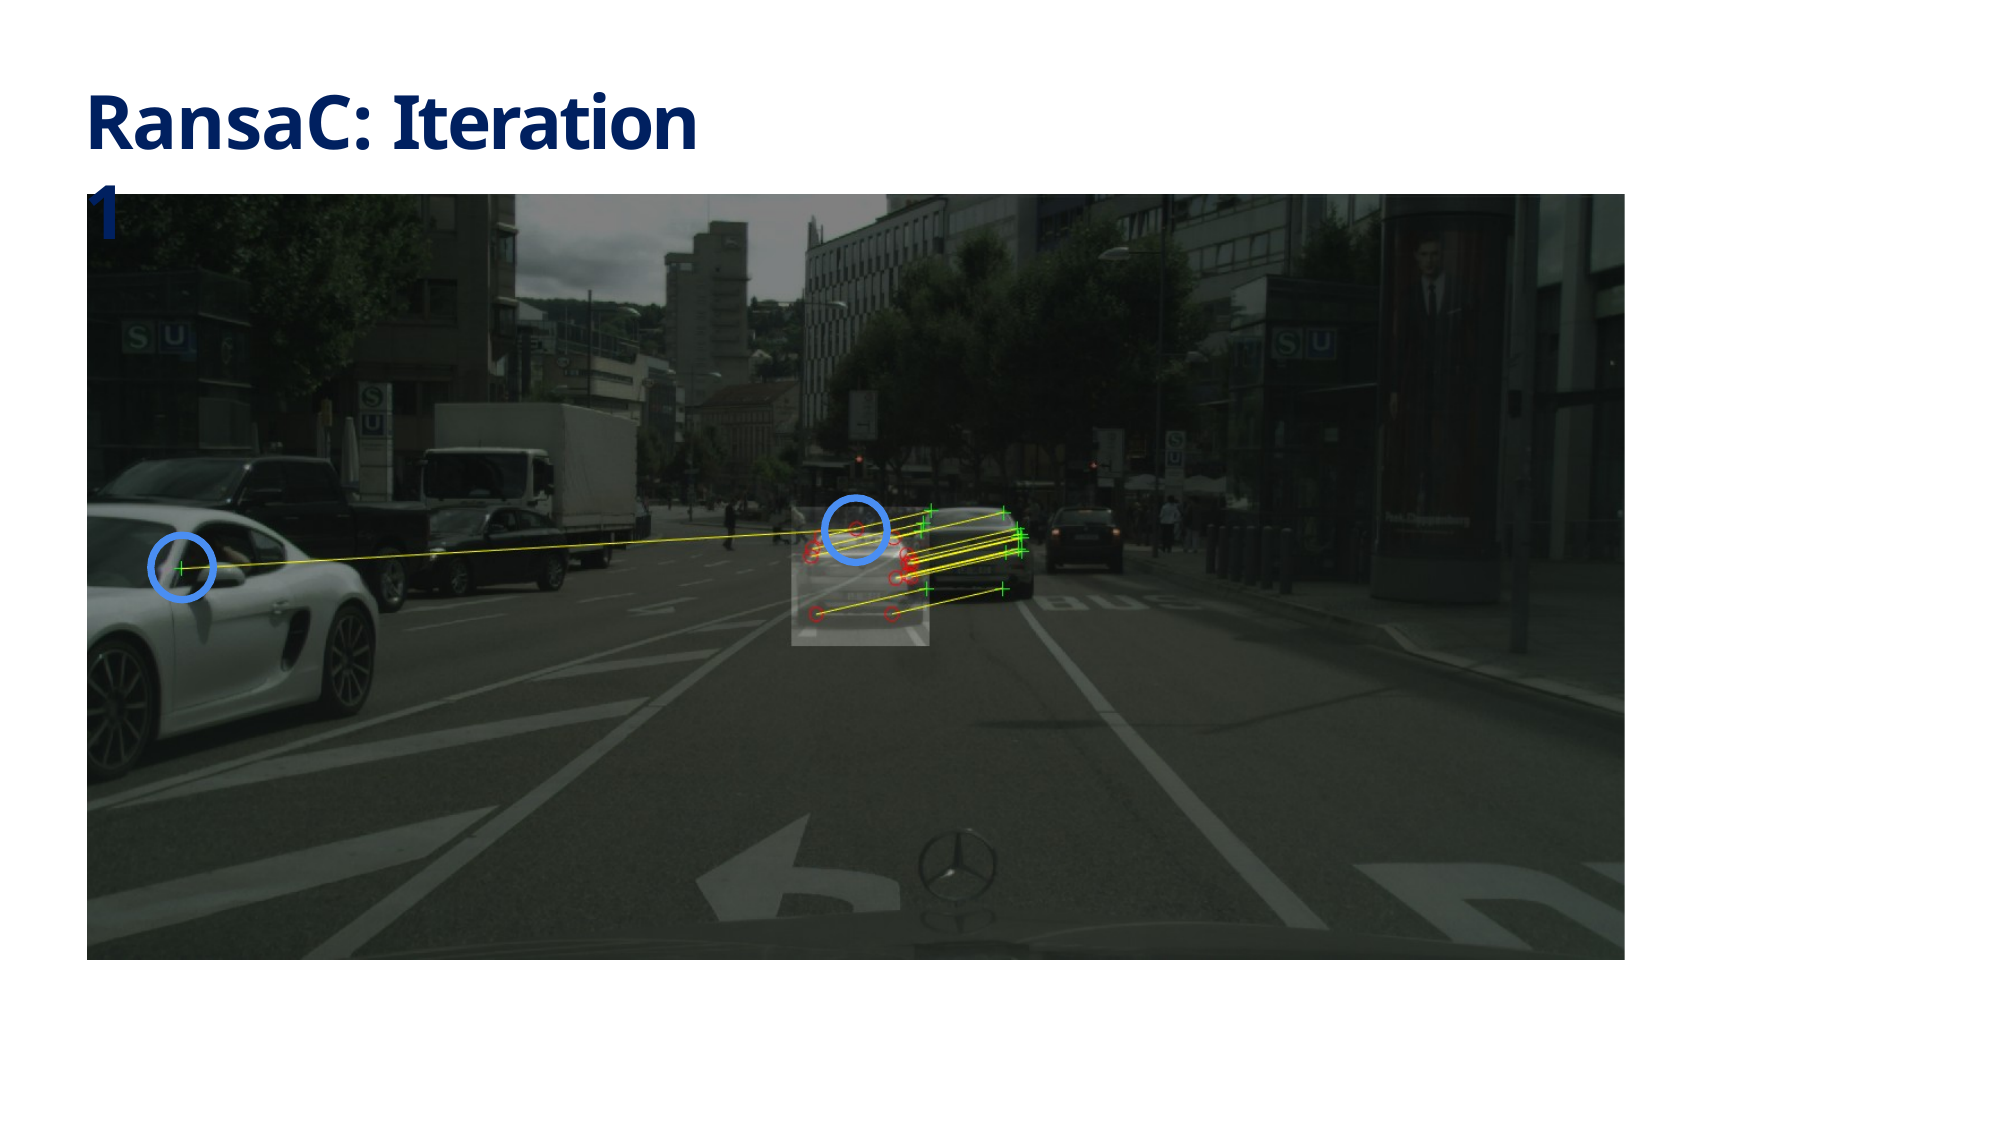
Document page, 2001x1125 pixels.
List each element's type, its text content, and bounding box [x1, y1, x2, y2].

text_box [150, 535, 214, 600]
title RansaC: Iteration 1 [82, 72, 722, 263]
text_box [824, 497, 888, 563]
picture [87, 194, 1625, 960]
